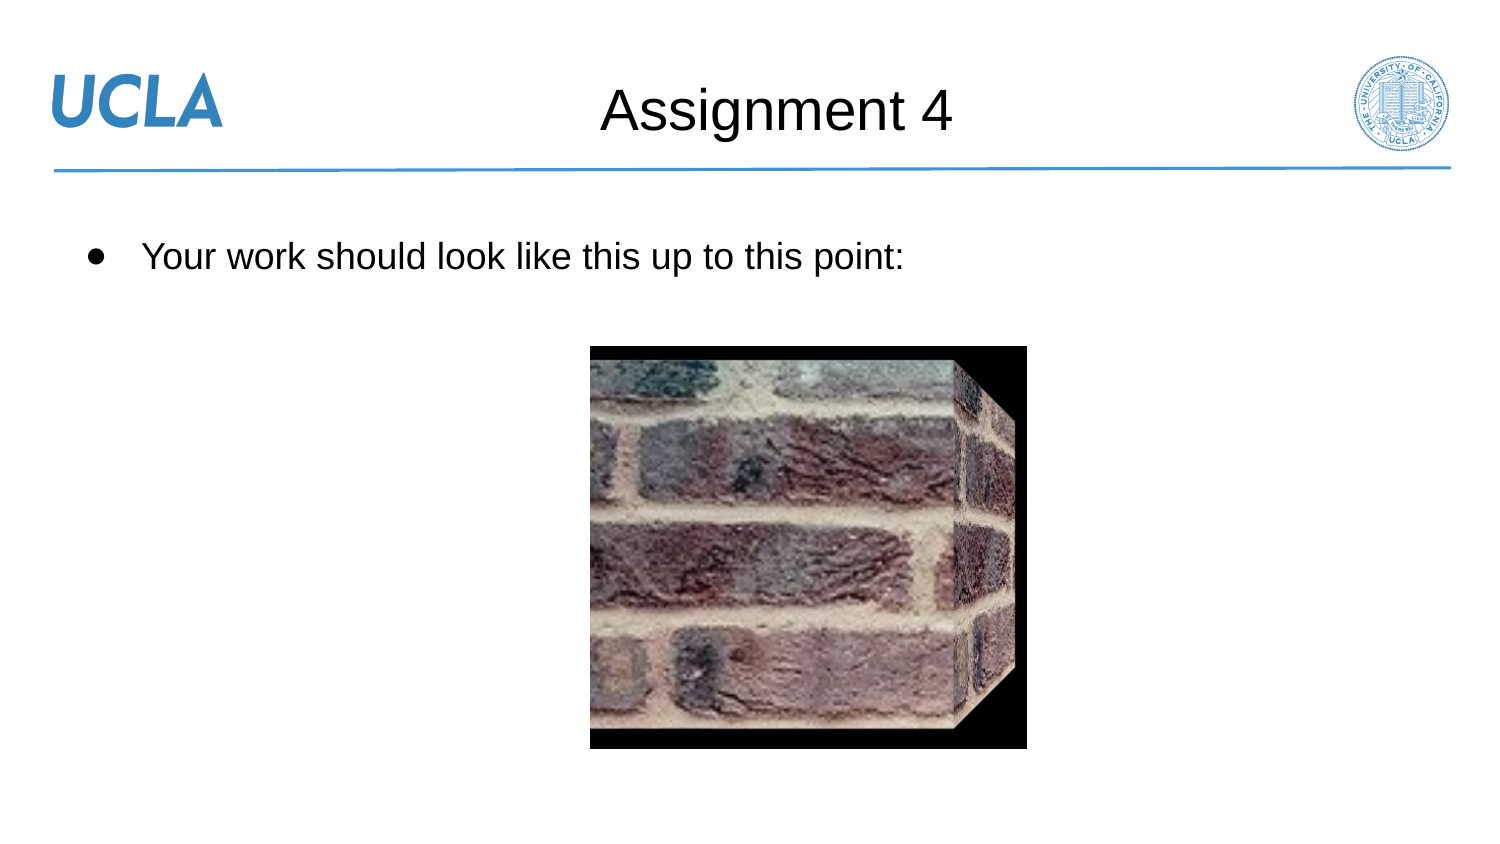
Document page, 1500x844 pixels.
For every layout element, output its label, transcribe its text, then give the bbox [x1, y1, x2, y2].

picture [50, 70, 224, 129]
list Your work should look like this up to this point: [51, 210, 1449, 802]
title Assignment 4 [228, 56, 1327, 151]
picture [590, 346, 1027, 749]
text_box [53, 167, 1452, 171]
picture [1354, 56, 1450, 152]
